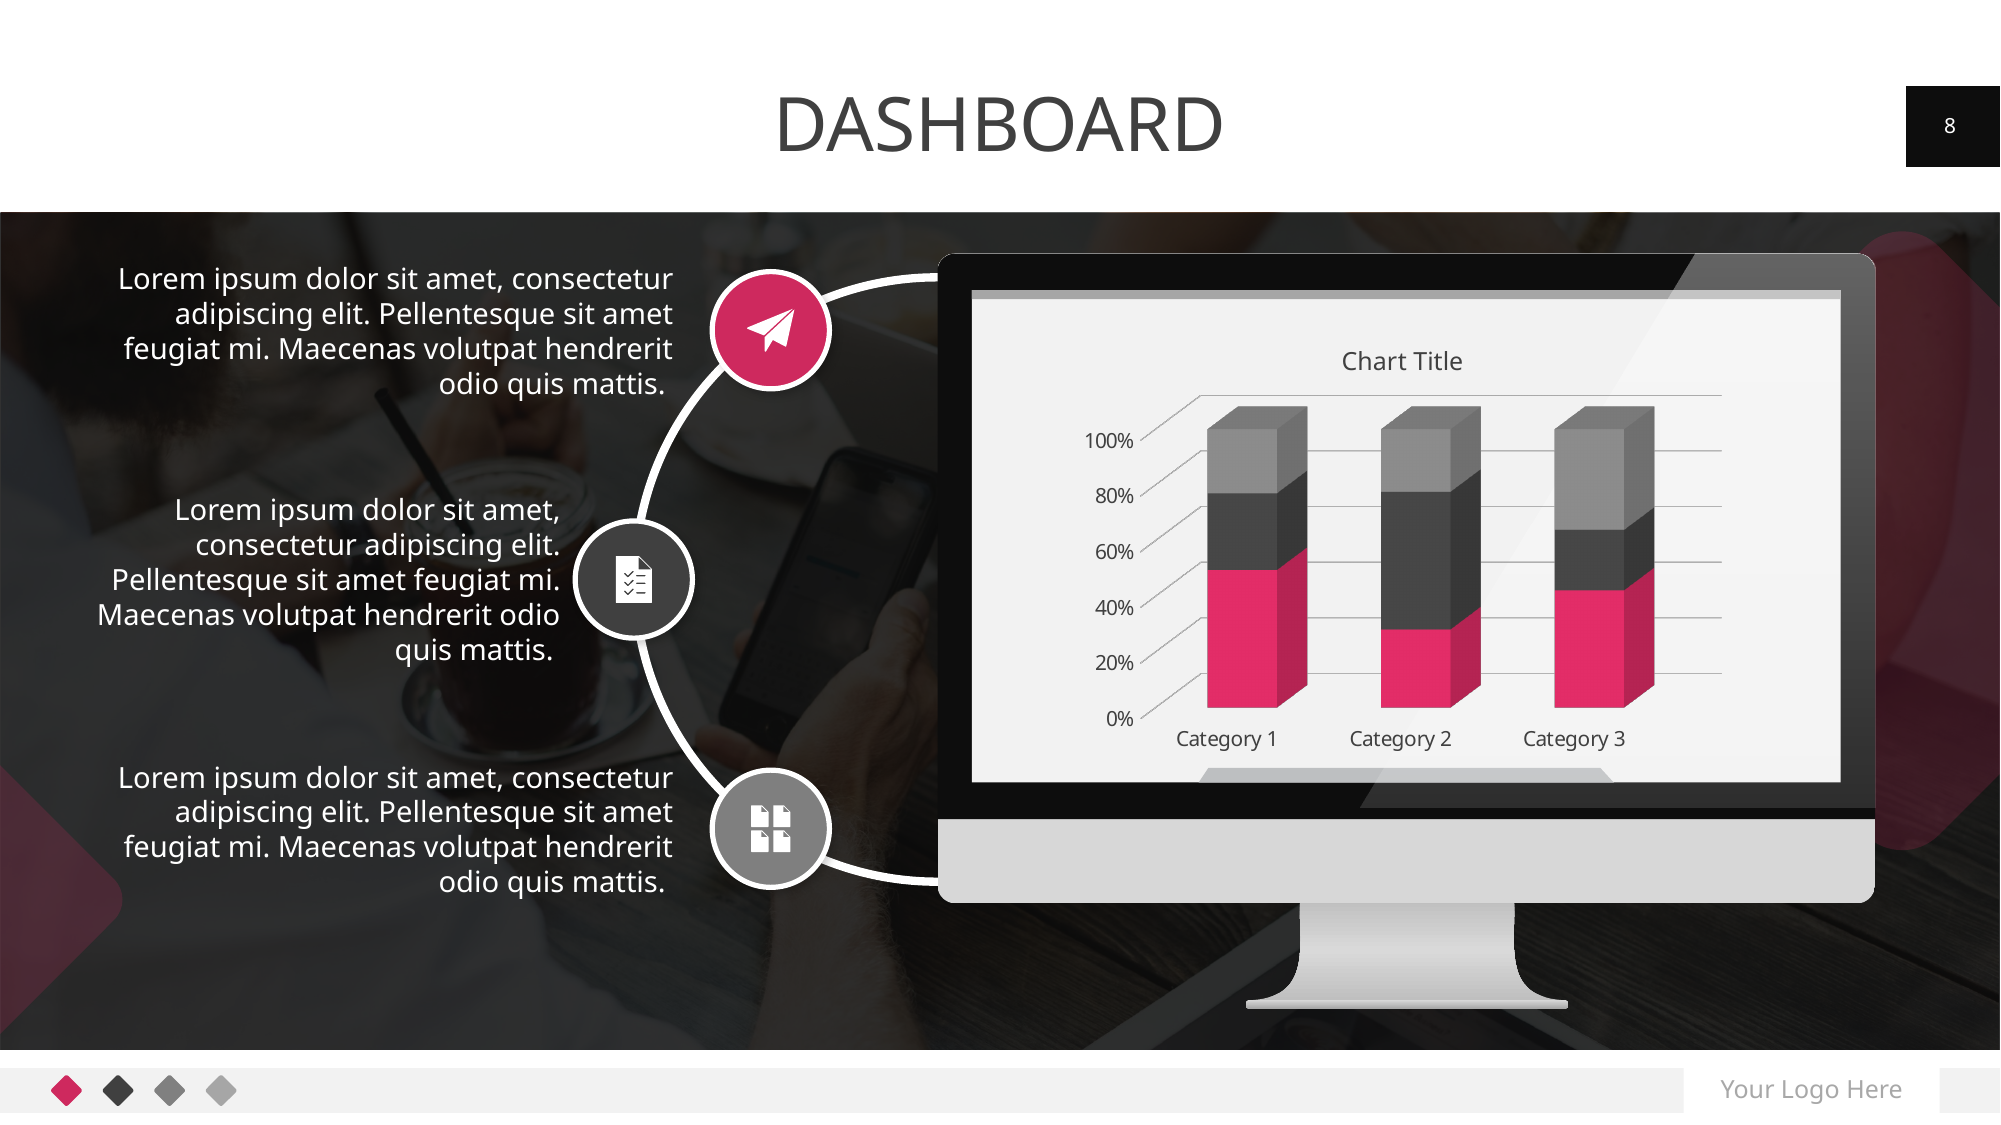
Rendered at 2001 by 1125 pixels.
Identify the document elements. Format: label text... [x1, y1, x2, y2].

title dashboard [137, 86, 1863, 169]
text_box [751, 805, 791, 853]
slide_number 8 [1915, 96, 1985, 157]
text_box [747, 308, 795, 352]
chart [1070, 319, 1735, 763]
footer Your Logo Here [1683, 1067, 1940, 1114]
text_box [937, 253, 1875, 1009]
picture [0, 212, 1999, 1050]
